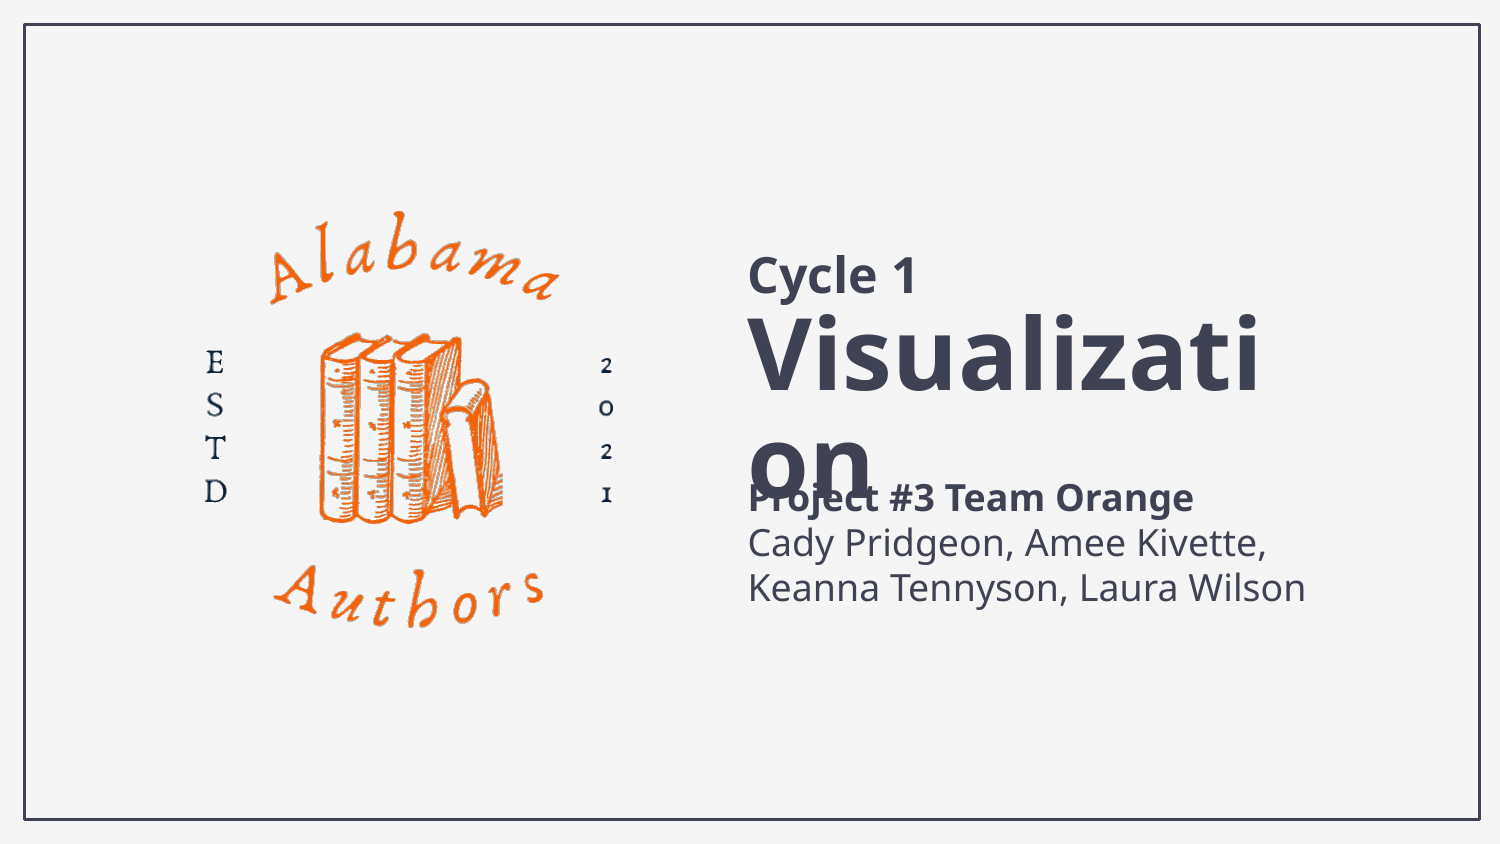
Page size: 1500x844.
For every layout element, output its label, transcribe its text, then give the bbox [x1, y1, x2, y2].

subtitle Project #3 Team Orange Cady Pridgeon, Amee Kivette, Keanna Tennyson, Laura Wilson [732, 458, 1324, 609]
picture [176, 186, 649, 658]
title Cycle 1 Visualization [732, 235, 1324, 415]
